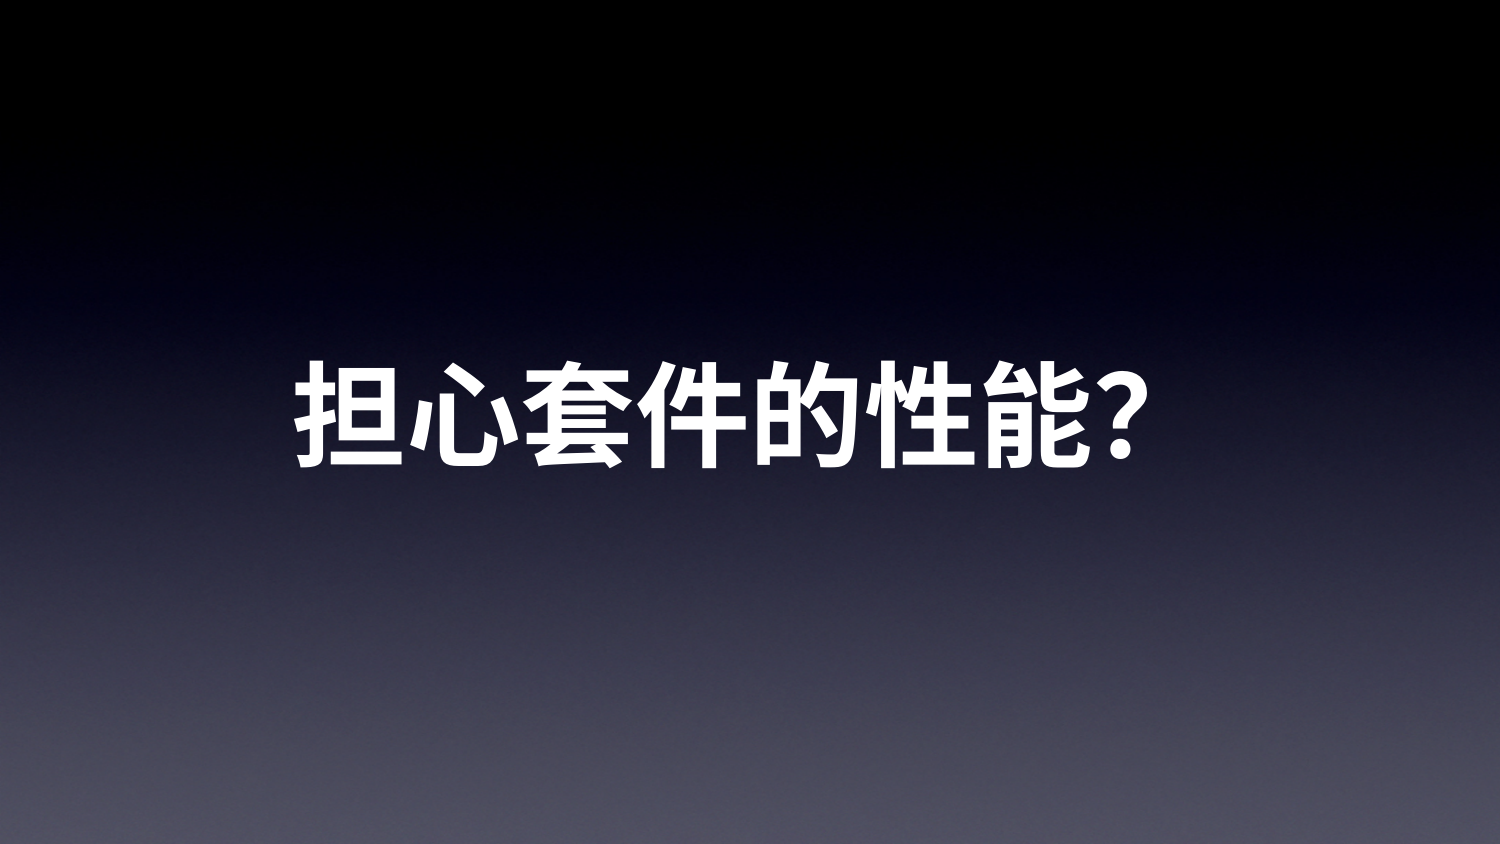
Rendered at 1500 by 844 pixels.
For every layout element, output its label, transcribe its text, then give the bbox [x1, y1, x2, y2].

text_box 担心套件的性能？ [171, 339, 1329, 487]
picture [0, 0, 1500, 844]
